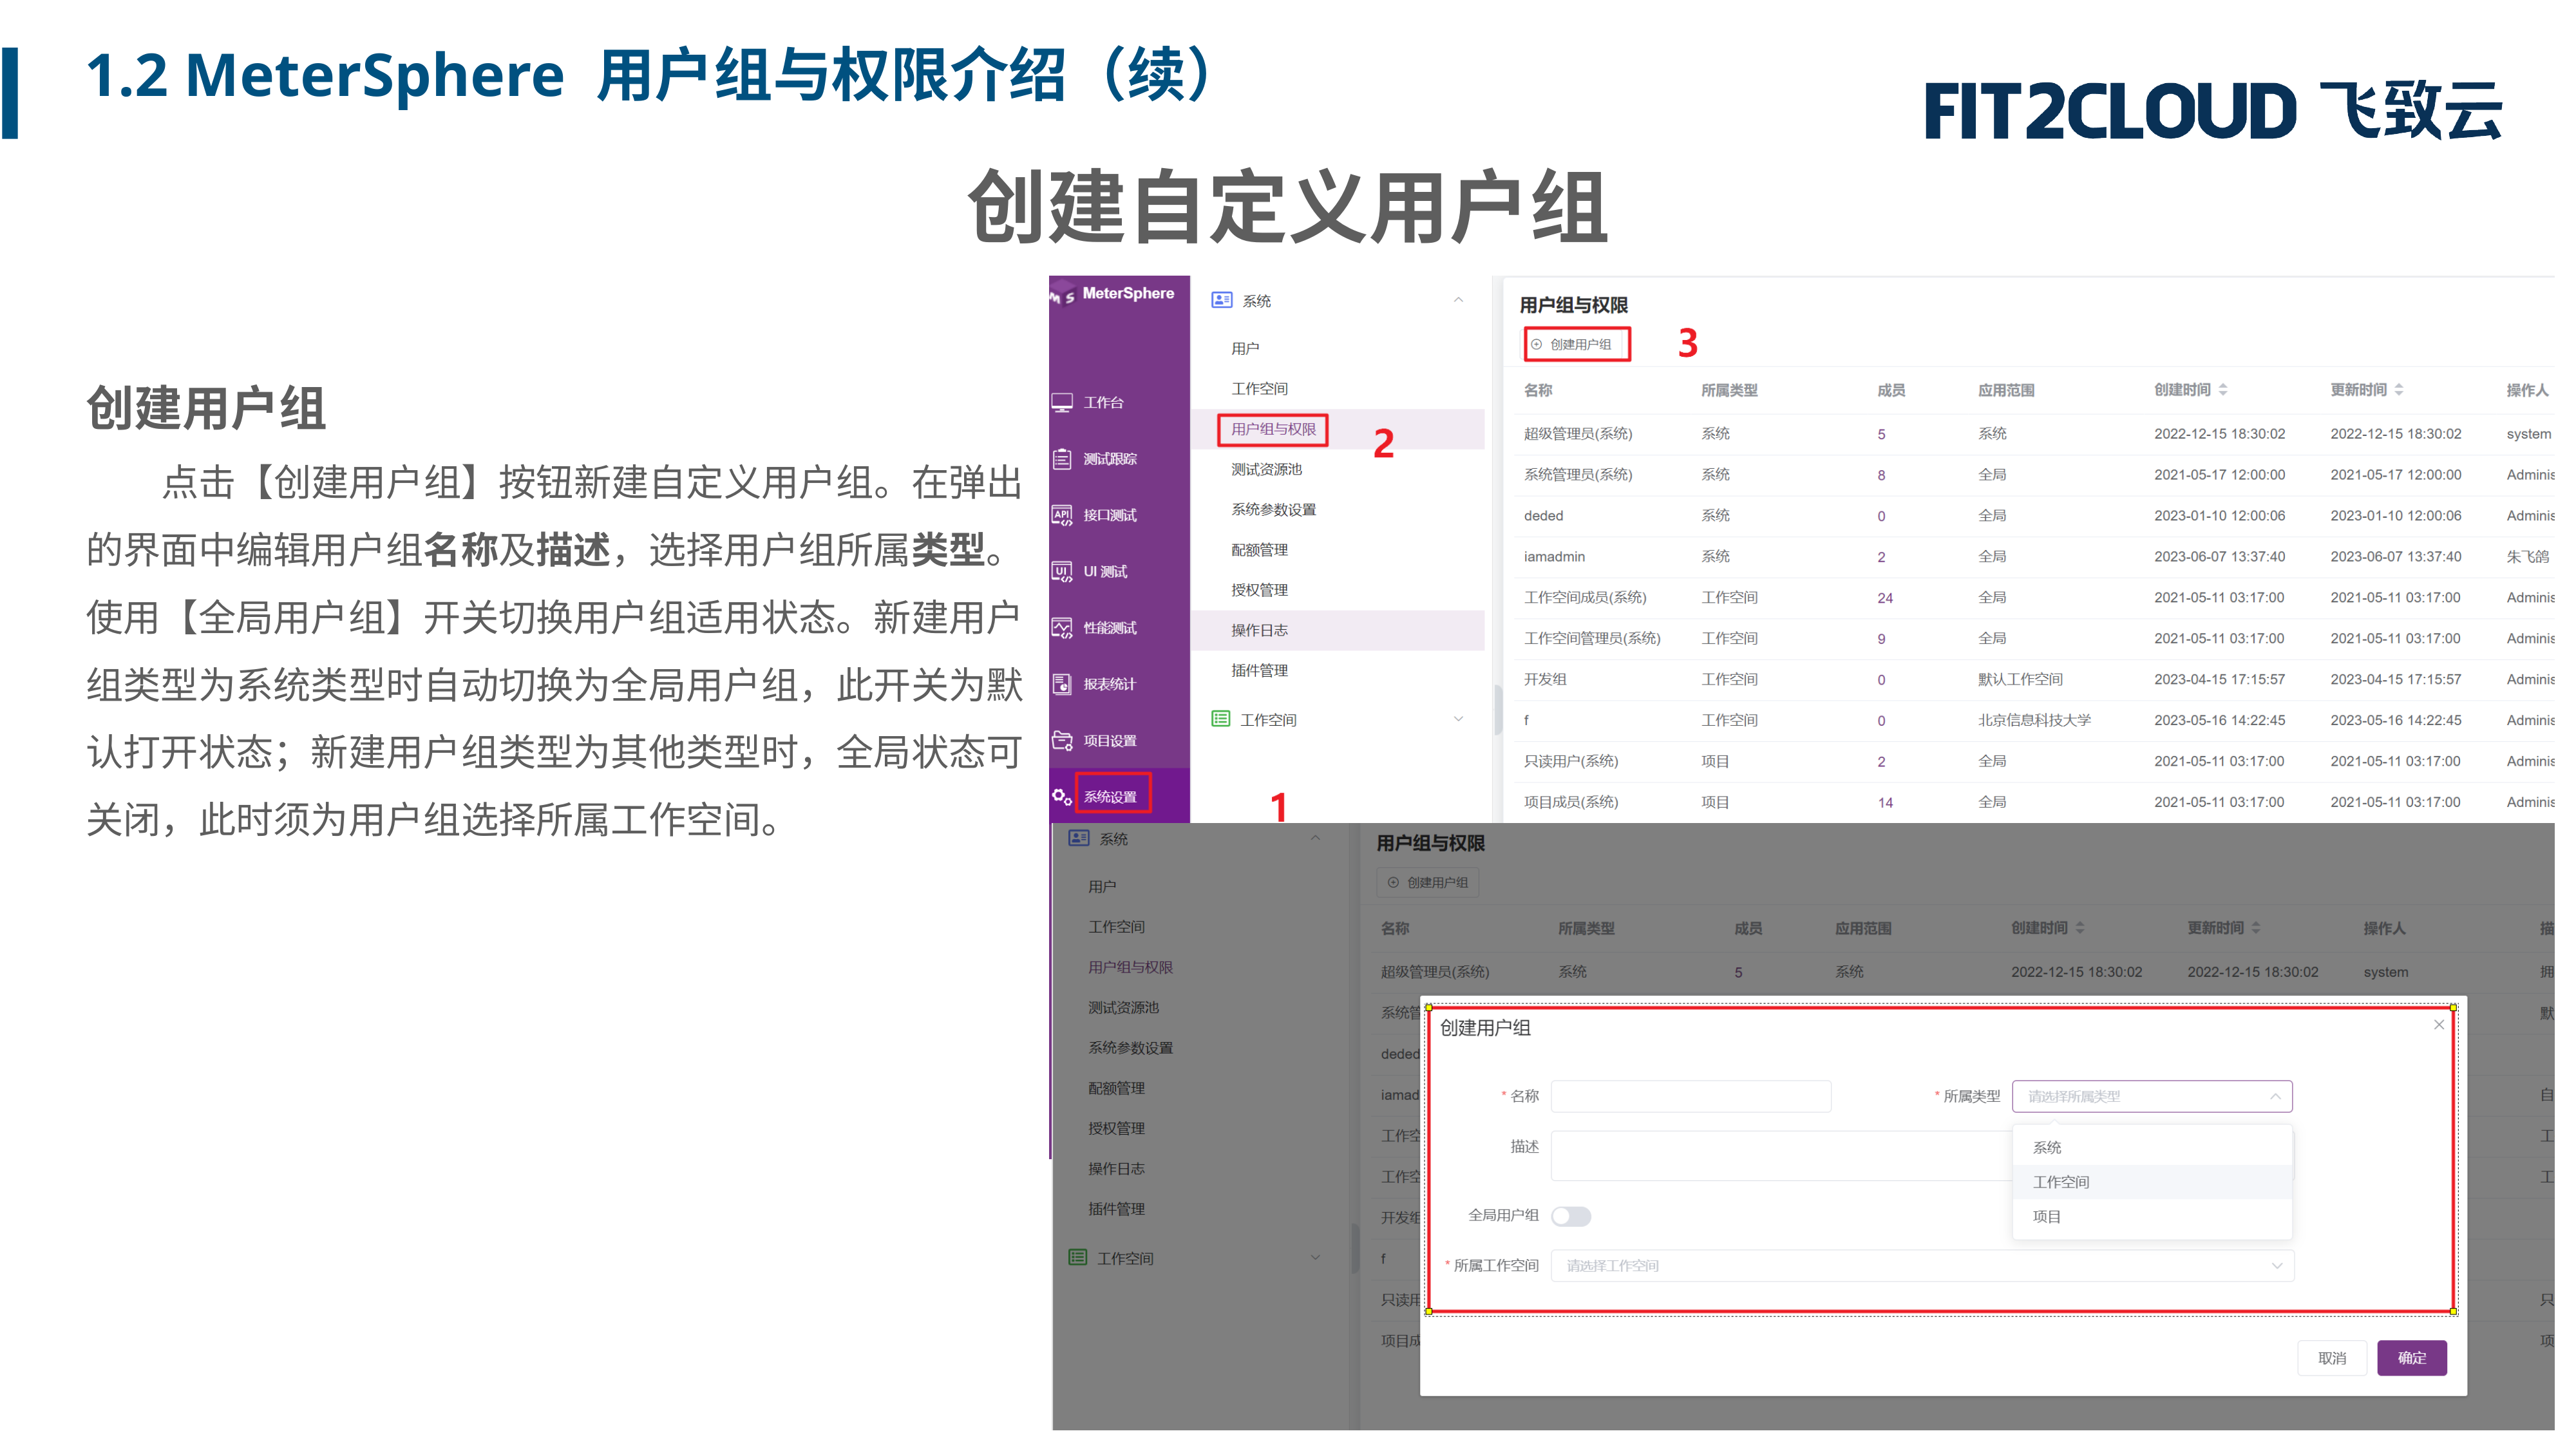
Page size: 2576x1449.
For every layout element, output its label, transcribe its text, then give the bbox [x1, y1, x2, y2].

picture [1926, 80, 2503, 140]
text_box [2, 47, 18, 139]
text_box 1.2 MeterSphere 用户组与权限介绍（续） [71, 40, 1309, 173]
text_box 创建用户组 点击【创建用户组】按钮新建自定义用户组。在弹出的界面中编辑用户组名称及描述，选择用户组所属类型。使用【全局用户组】开关切换用户组适用状态。新建用户组类型为系统类型时自动切换为全局用户组，此开关为默认打开状态；新建用户组类型为其他类型时，全局状态可关闭，此时须为用户组选择所属工作空间。 [78, 336, 1039, 854]
text_box 创建自定义用户组 [0, 146, 2576, 263]
picture [1049, 275, 2555, 1430]
